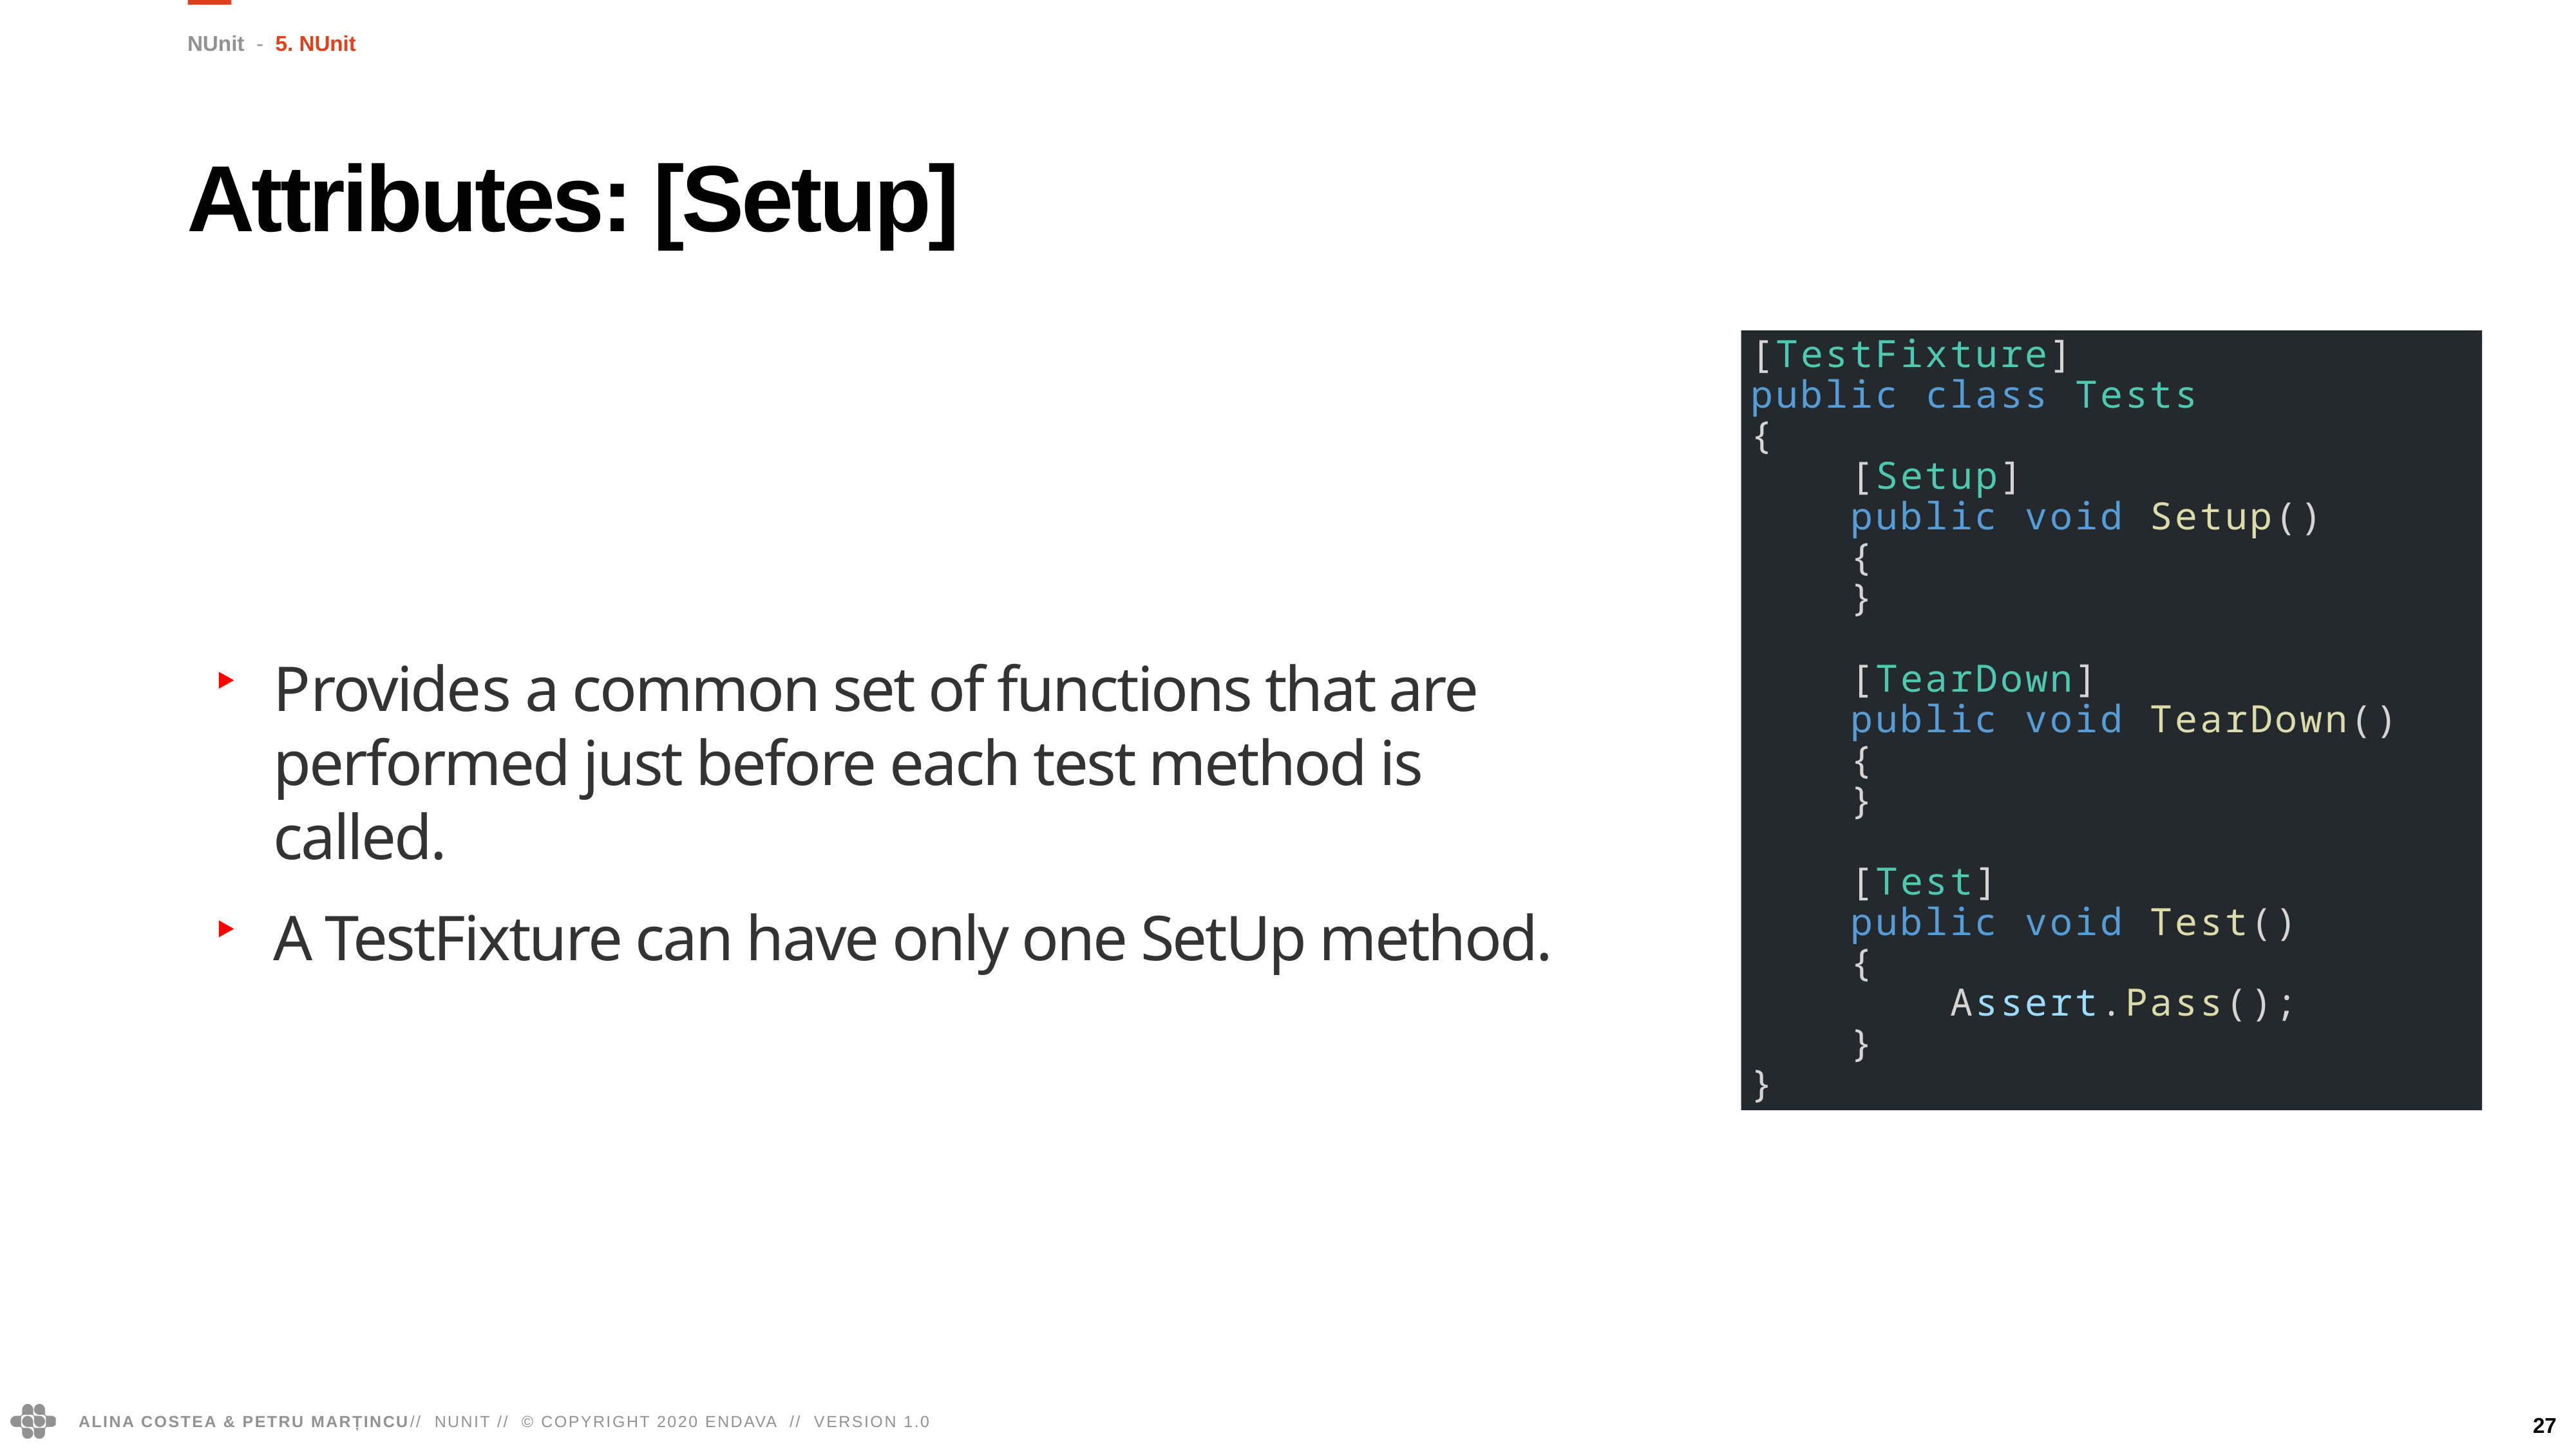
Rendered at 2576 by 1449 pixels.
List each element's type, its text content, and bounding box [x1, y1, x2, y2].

slide_number 27 [2523, 1403, 2565, 1445]
text_box [TestFixture] public class Tests { [Setup] public void Setup() { } [TearDown] public void TearDown() { } [Test] public void Test() { Assert.Pass(); } } [1741, 330, 2483, 1110]
list NUnit - 5. NUnit [179, 21, 367, 64]
text_box Attributes: [Setup] [181, 120, 1633, 256]
text_box Provides a common set of functions that are performed just before each test method is called. A TestFixture can have only one SetUp method. [204, 641, 1610, 980]
